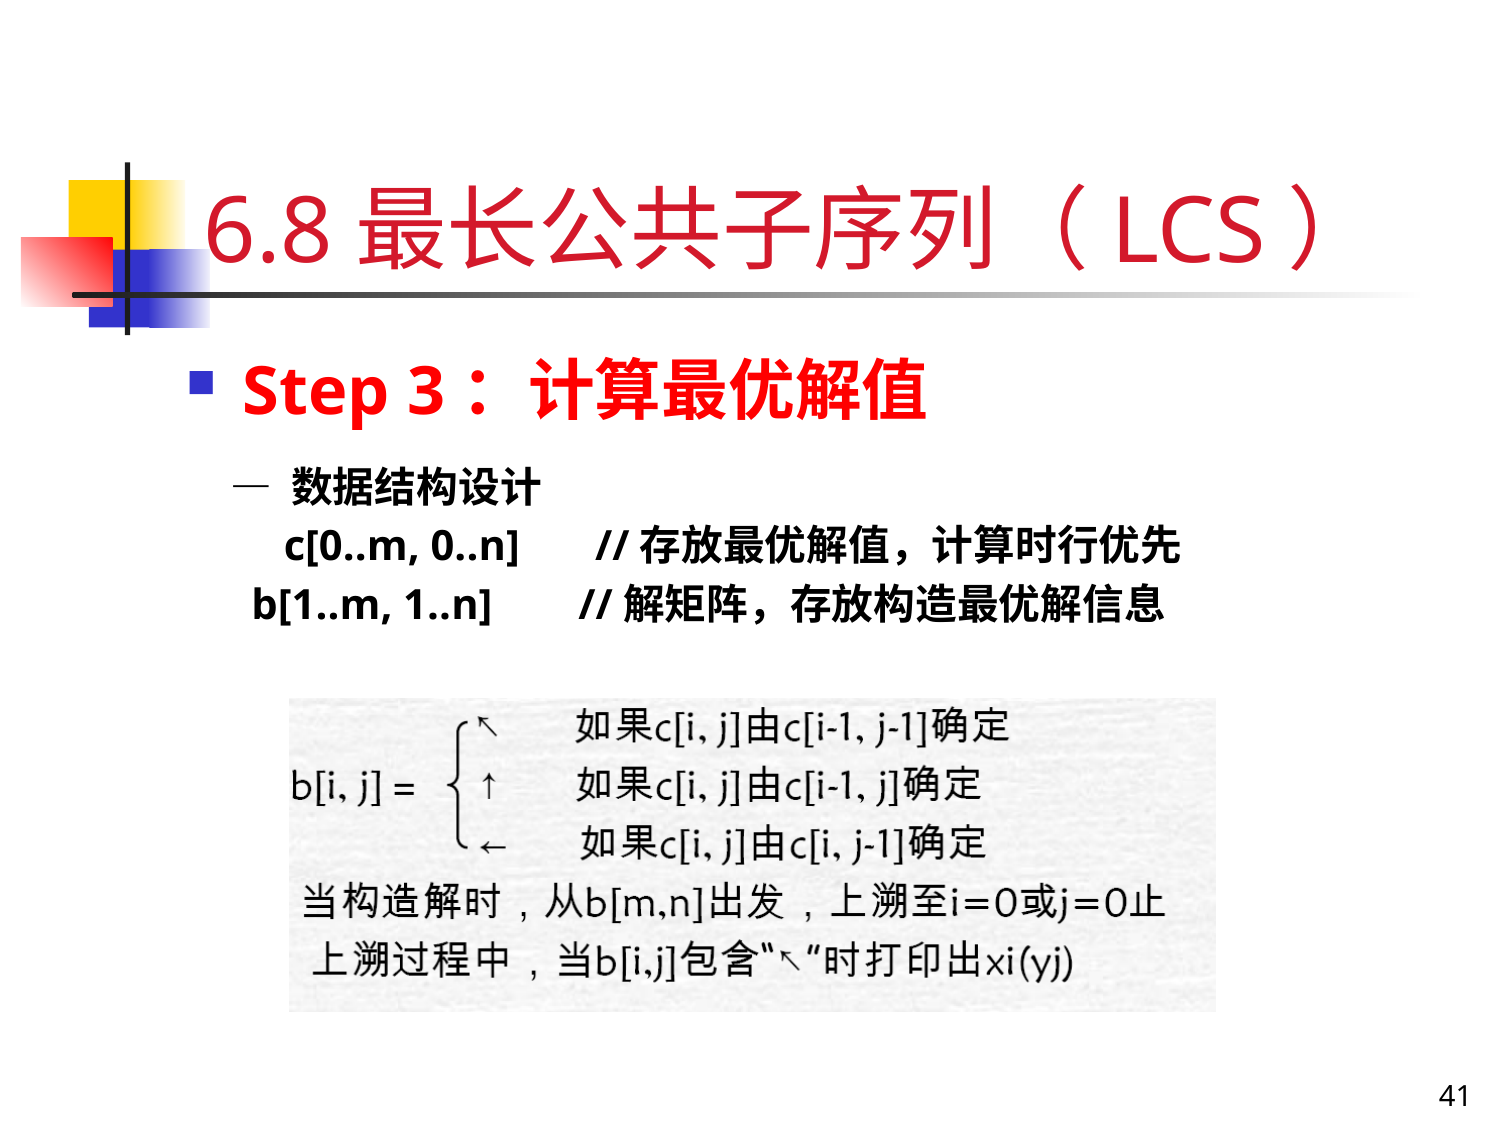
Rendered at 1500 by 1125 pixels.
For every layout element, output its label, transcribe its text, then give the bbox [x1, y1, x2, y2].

picture [289, 698, 1216, 1012]
slide_number 41 [1174, 1049, 1488, 1125]
title 6.8最长公共子序列（LCS） [188, 101, 1468, 289]
list Step 3：计算最优解值 — 数据结构设计 c[0..m, 0..n] //存放最优解值，计算时行优先 b[1..m, 1..n] //解矩阵，存放构造最优解信息 [171, 299, 1447, 1113]
